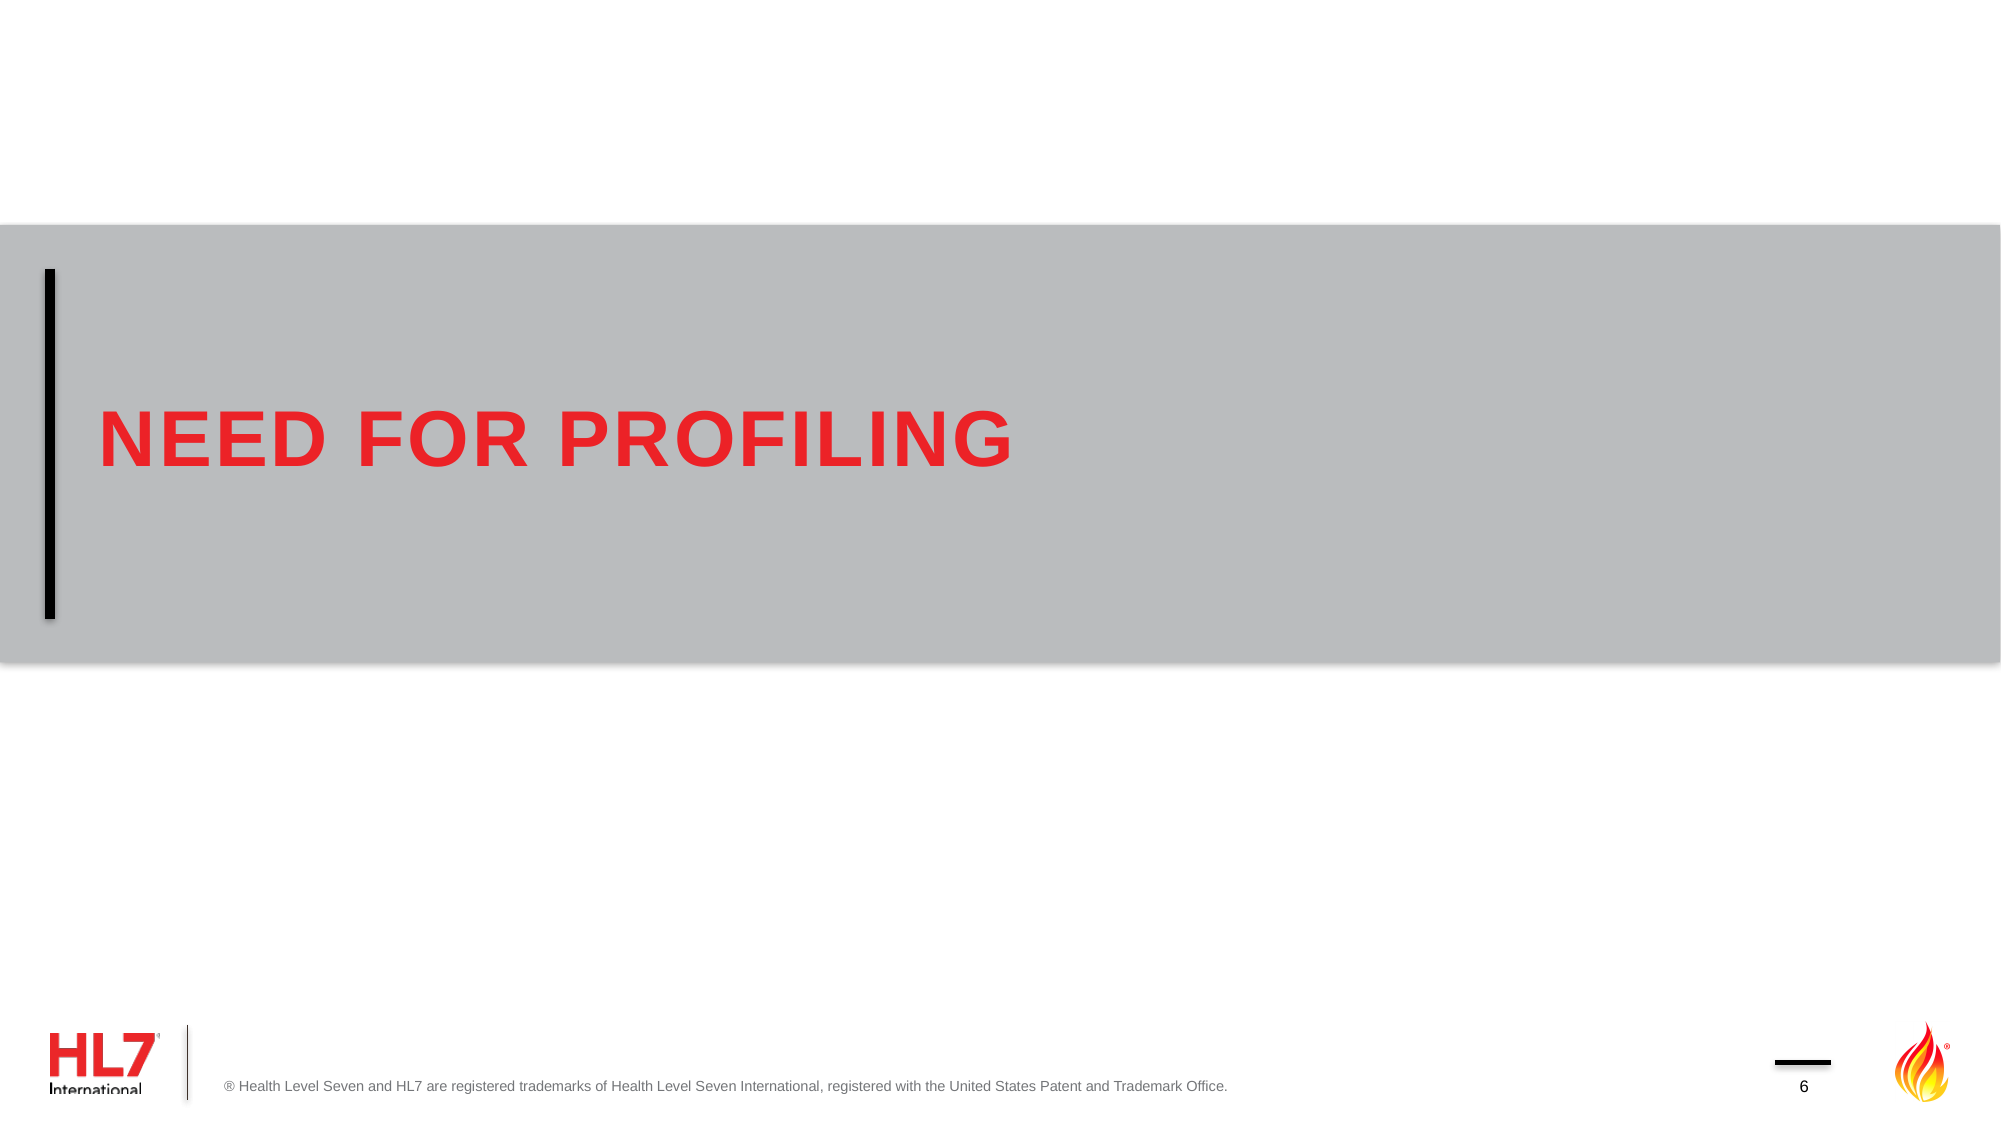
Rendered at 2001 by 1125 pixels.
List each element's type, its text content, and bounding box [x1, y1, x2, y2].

footer ® Health Level Seven and HL7 are registered trademarks of Health Level Seven International, registered with the United States Patent and Trademark Office. [209, 1062, 1275, 1102]
title Need for Profiling [83, 224, 1901, 663]
picture [1895, 1021, 1950, 1102]
slide_number 6 [1762, 1062, 1847, 1104]
